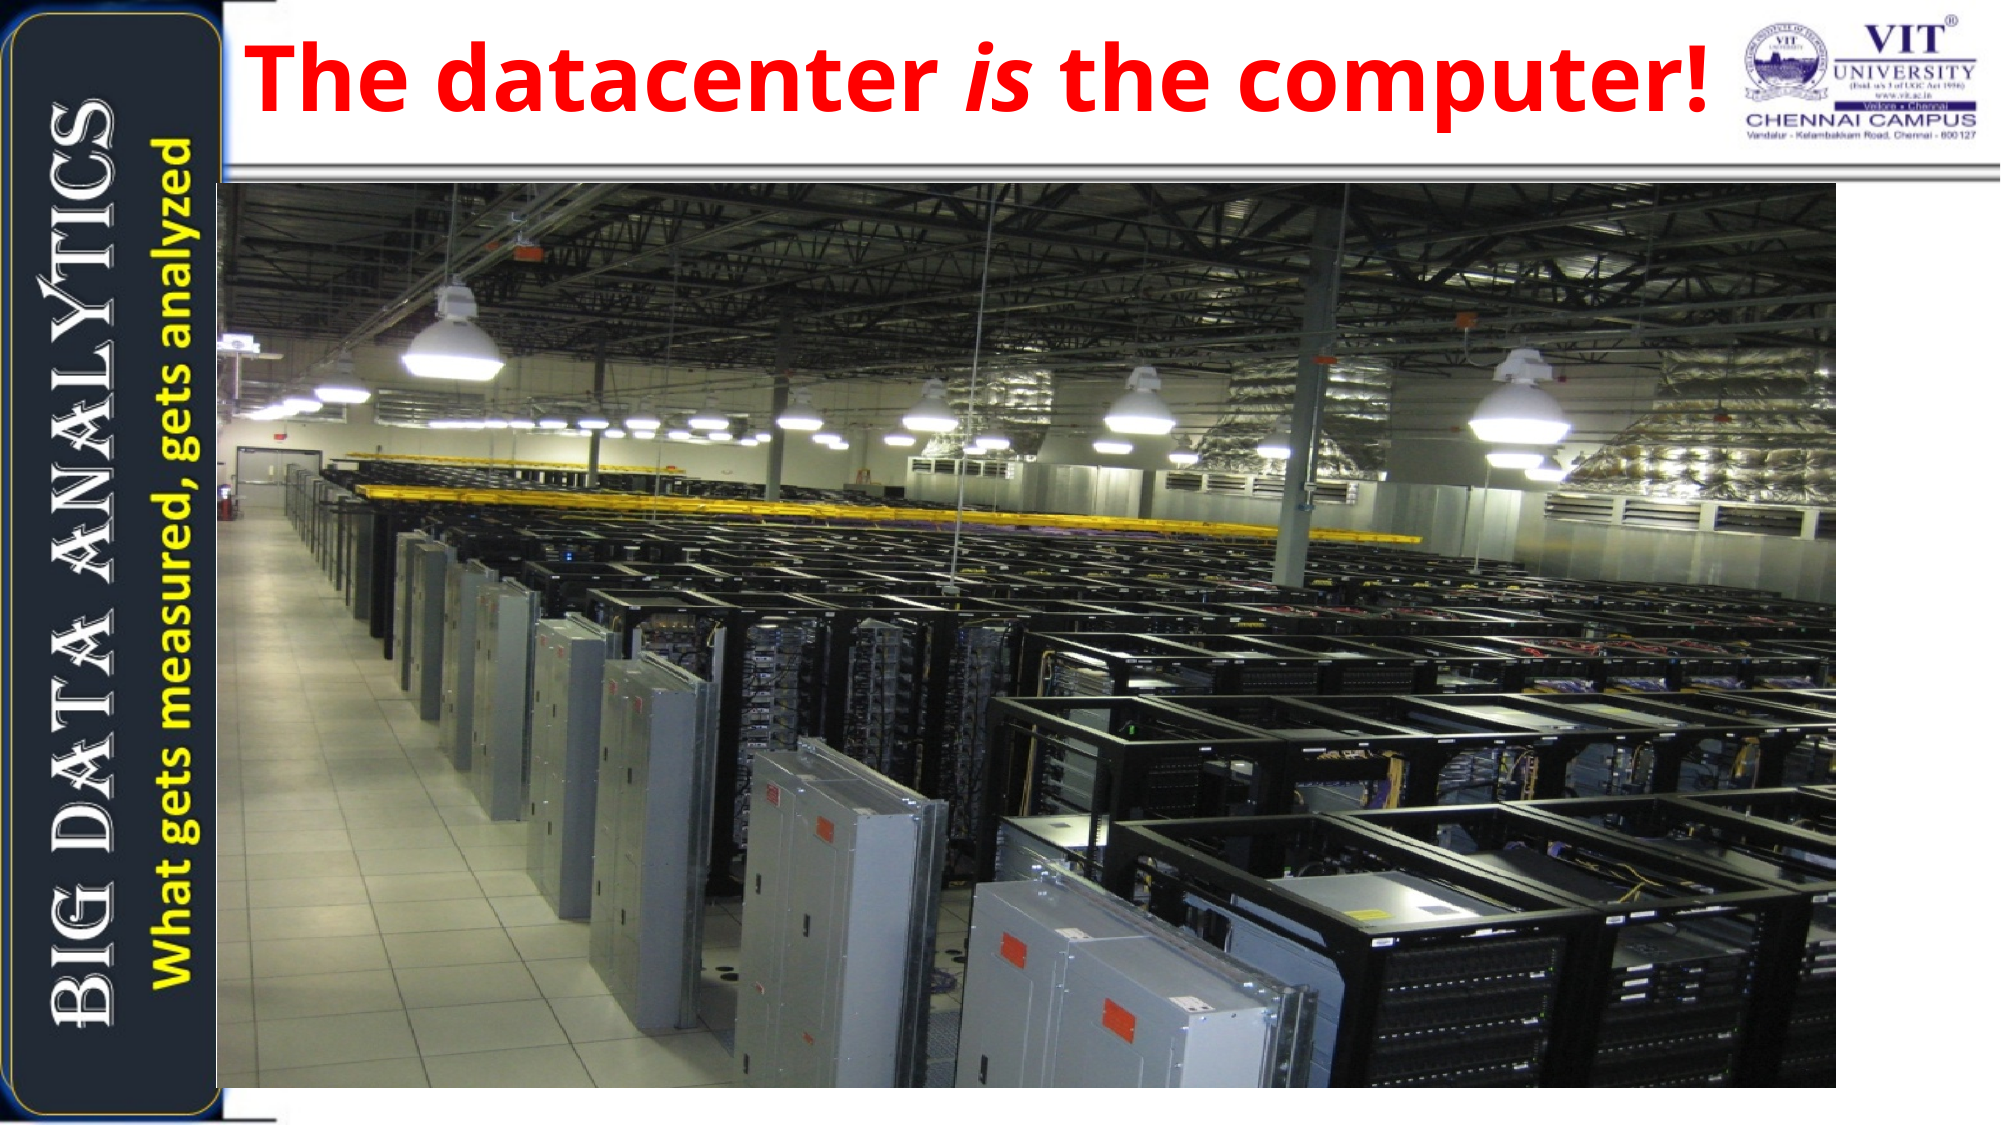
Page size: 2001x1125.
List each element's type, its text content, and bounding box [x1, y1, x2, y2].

title The datacenter is the computer! [228, 21, 1825, 142]
picture [0, 0, 2001, 1125]
